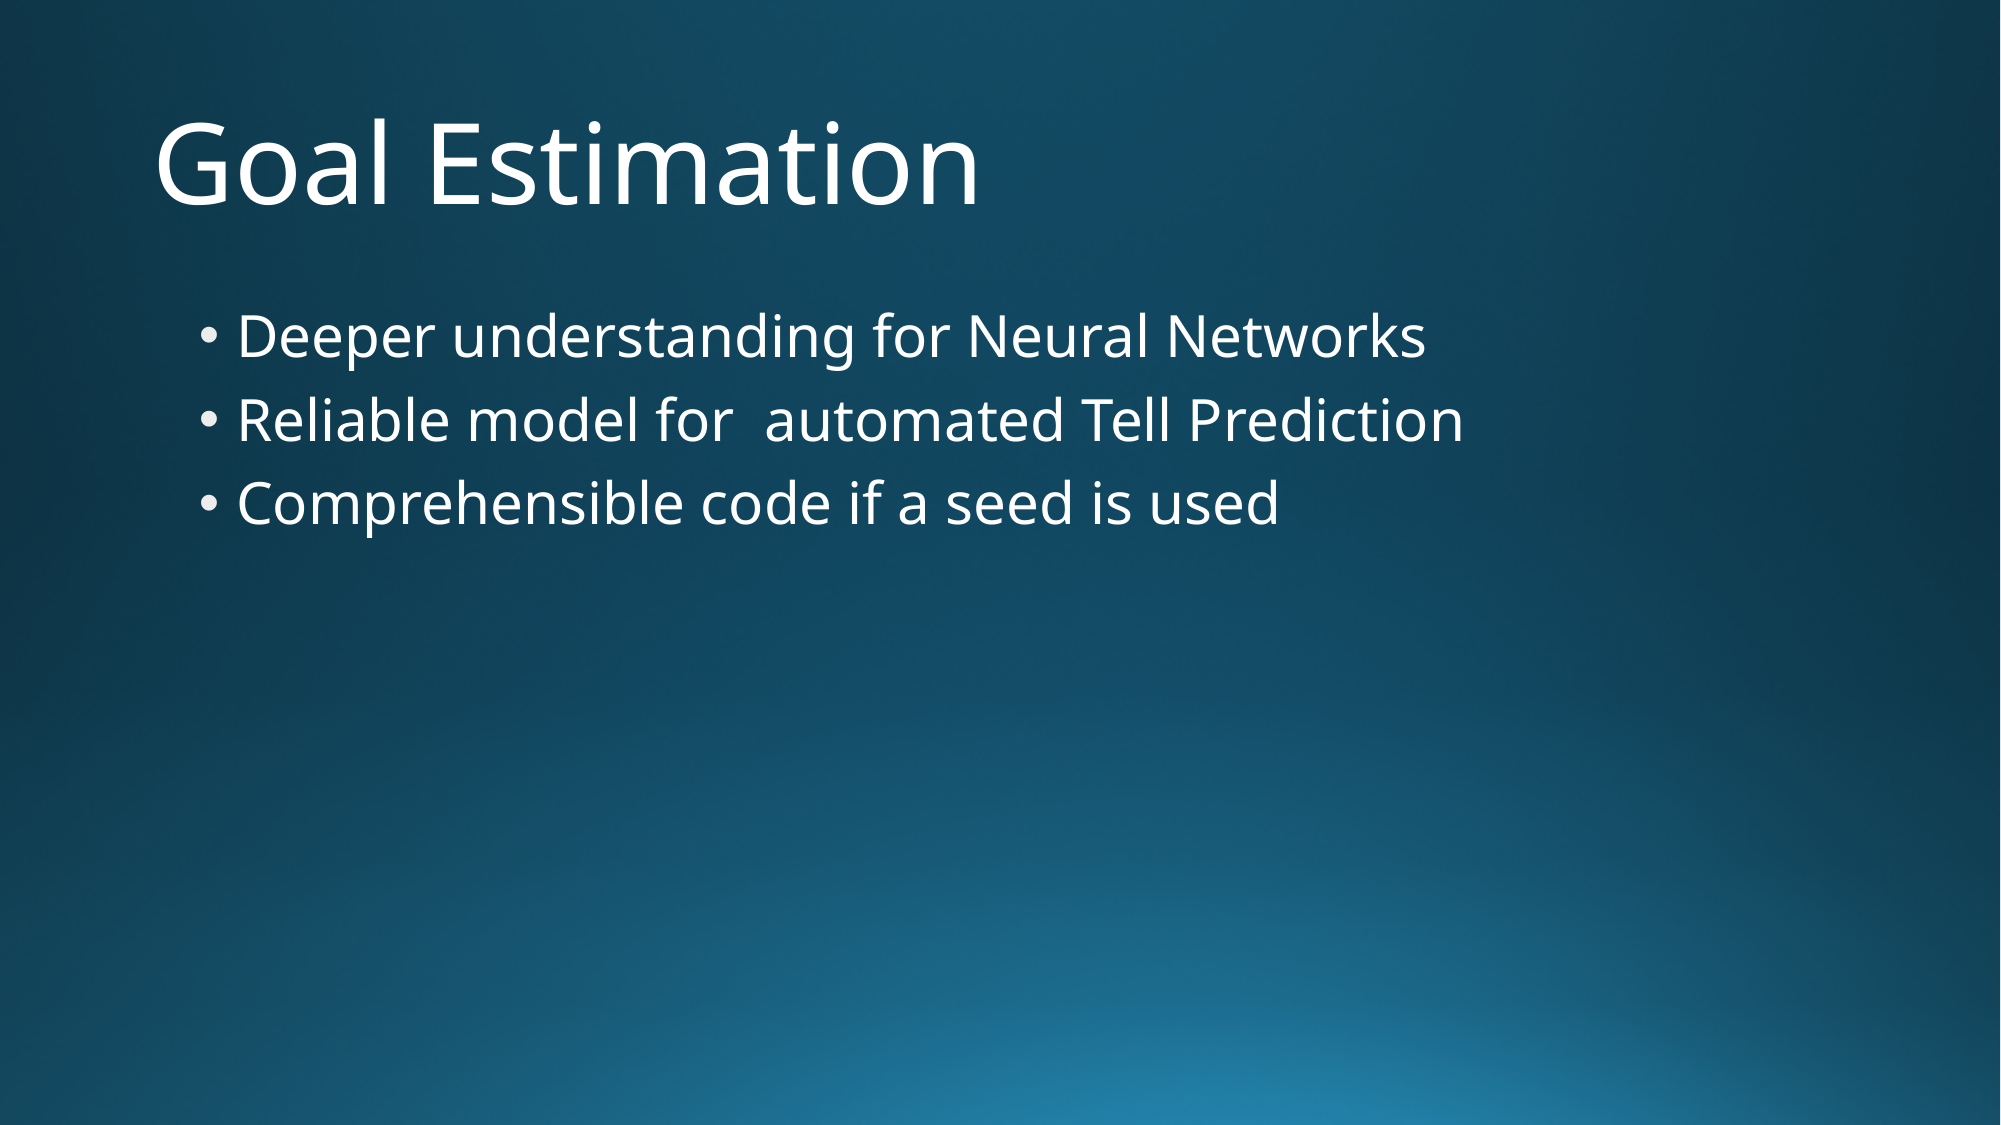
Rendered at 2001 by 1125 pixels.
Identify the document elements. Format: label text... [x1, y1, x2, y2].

list Deeper understanding for Neural Networks Reliable model for automated Tell Prediction Comprehensible code if a seed is used [183, 299, 1863, 1014]
title Goal Estimation [137, 59, 1863, 278]
picture [0, 0, 2001, 1125]
